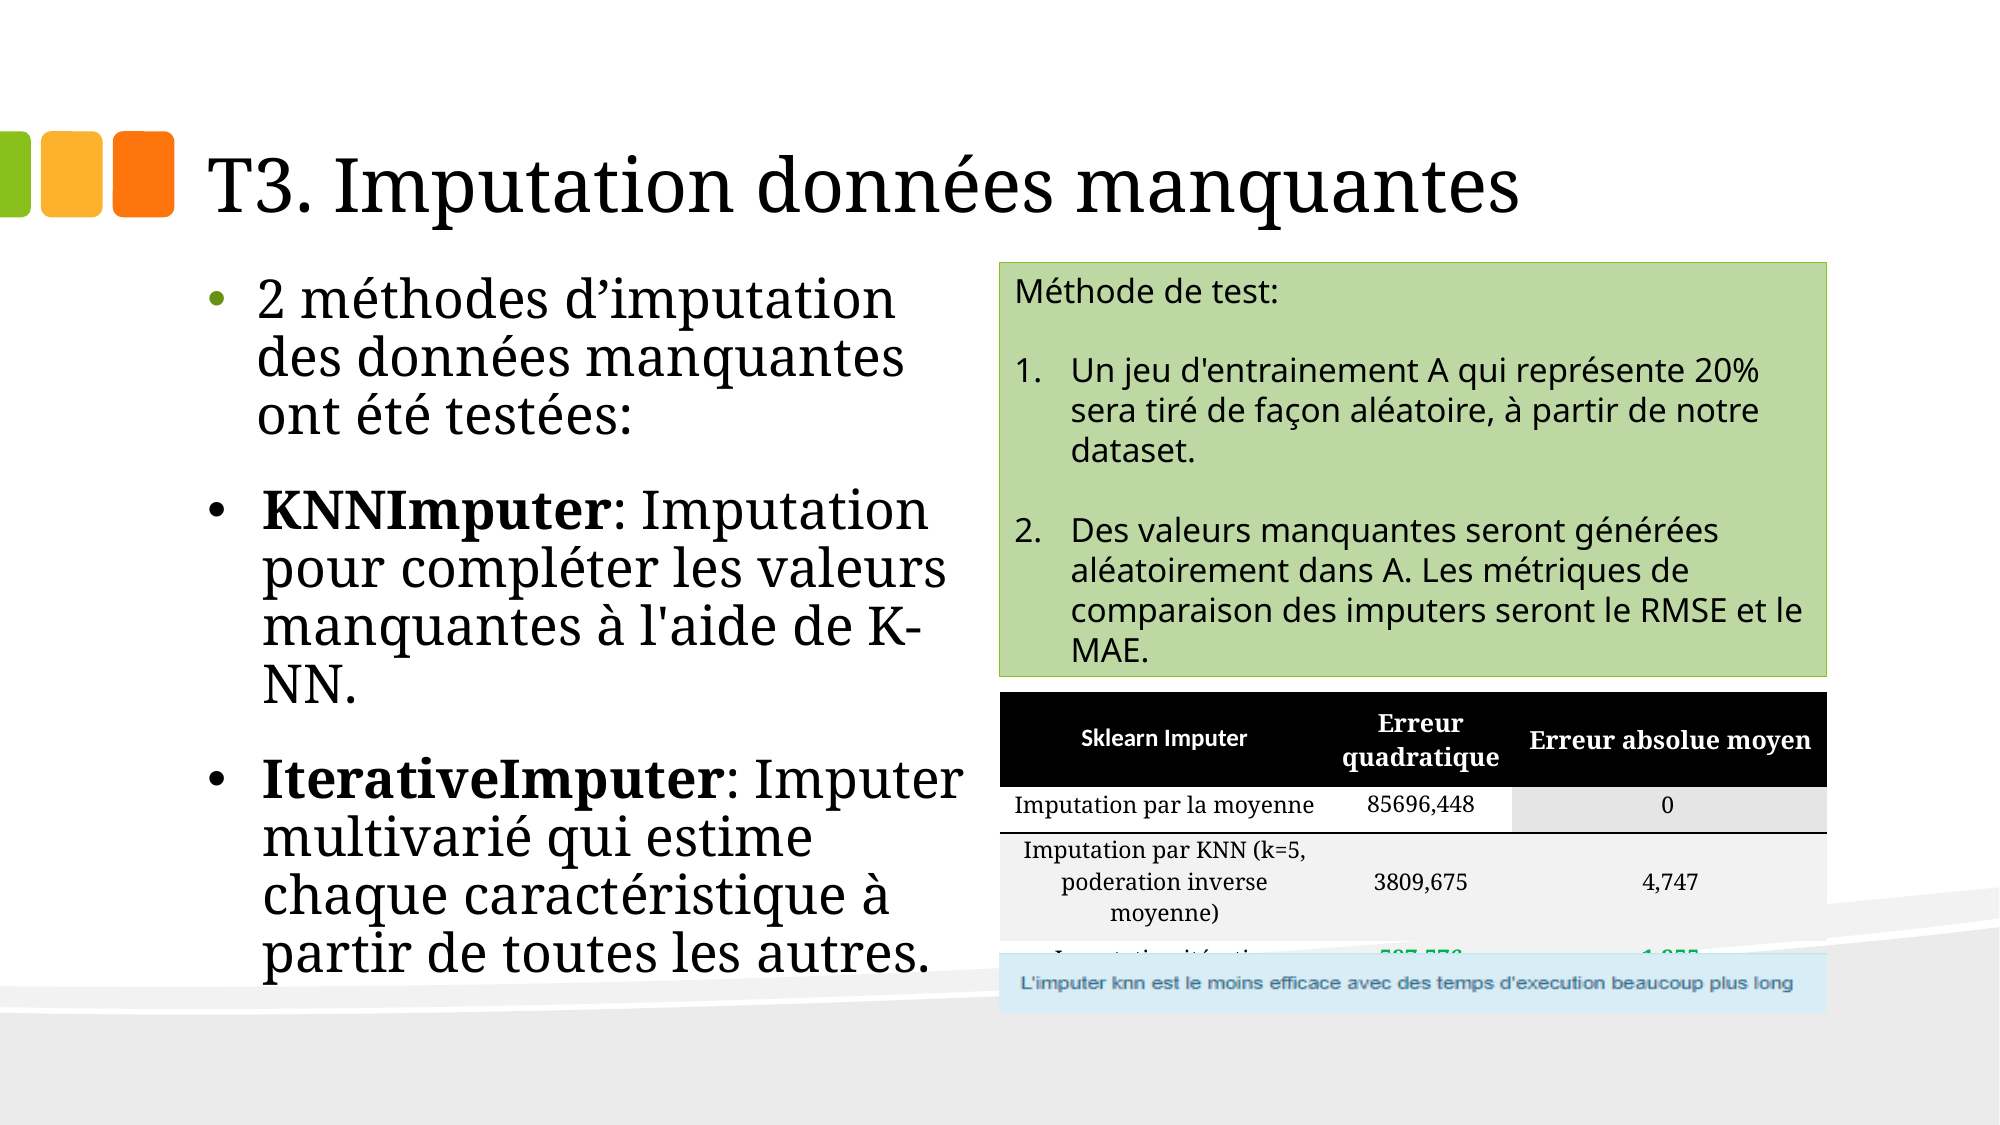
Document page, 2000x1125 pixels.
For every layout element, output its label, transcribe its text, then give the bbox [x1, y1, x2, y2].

picture [999, 952, 1827, 1013]
table_cell 85696,448 [1327, 787, 1512, 832]
table_cell Imputation itérative [1000, 941, 1327, 952]
table_cell 4,747 [1512, 834, 1827, 941]
list 2 méthodes d’imputation des données manquantes ont été testées: KNNImputer: Imputation pour compléter les valeurs manquantes à l'aide de K-NN. IterativeImputer: Imputer multivarié qui estime chaque caractéristique à partir de toutes les autres. [187, 262, 987, 1013]
table_cell 587,576 [1327, 941, 1512, 952]
table_header Erreur absolue moyen [1512, 692, 1827, 787]
table_cell 1,855 [1512, 941, 1827, 952]
title T3. Imputation données manquantes [187, 24, 1787, 238]
text_box Méthode de test: Un jeu d'entrainement A qui représente 20% sera tiré de façon aléatoire, à partir de notre dataset. Des valeurs manquantes seront générées aléatoirement dans A. Les métriques de comparaison des imputers seront le RMSE et le MAE. [999, 262, 1827, 677]
table_cell Imputation par KNN (k=5, poderation inverse moyenne) [1000, 834, 1327, 941]
table_cell 3809,675 [1327, 834, 1512, 941]
table_cell Imputation par la moyenne [1000, 787, 1327, 832]
table_cell 0 [1512, 787, 1827, 832]
table_header Erreur quadratique [1327, 692, 1512, 787]
table_header Sklearn Imputer [1000, 692, 1327, 787]
